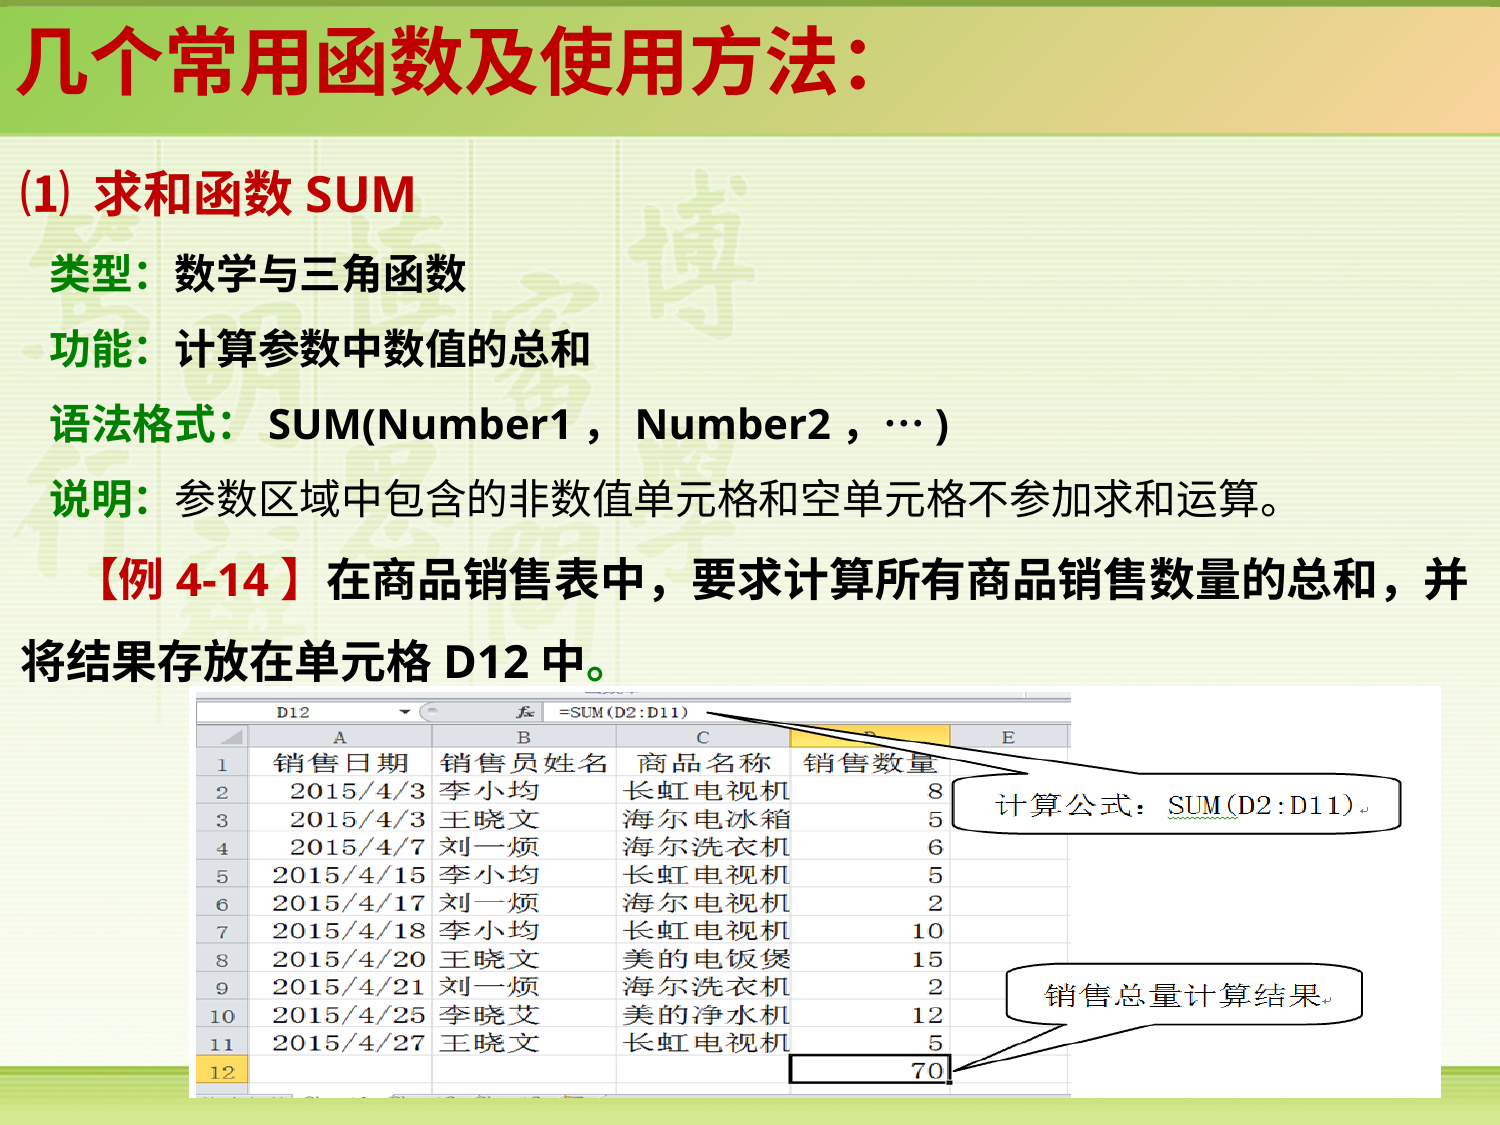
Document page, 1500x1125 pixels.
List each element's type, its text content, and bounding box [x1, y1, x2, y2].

text_box 几个常用函数及使用方法： [0, 7, 1500, 133]
picture [0, 133, 1500, 1125]
picture [0, 0, 1500, 7]
slide_number [112, 1025, 184, 1100]
text_box ⑴ 求和函数SUM 类型：数学与三角函数 功能：计算参数中数值的总和 语法格式：SUM(Number1，Number2，…) 说明：参数区域中包含的非数值单元格和空单元格不参加求和运算。 【例4-14】在商品销售表中，要求计算所有商品销售数量的总和，并将结果存放在单元格D12中。 [5, 125, 1494, 696]
